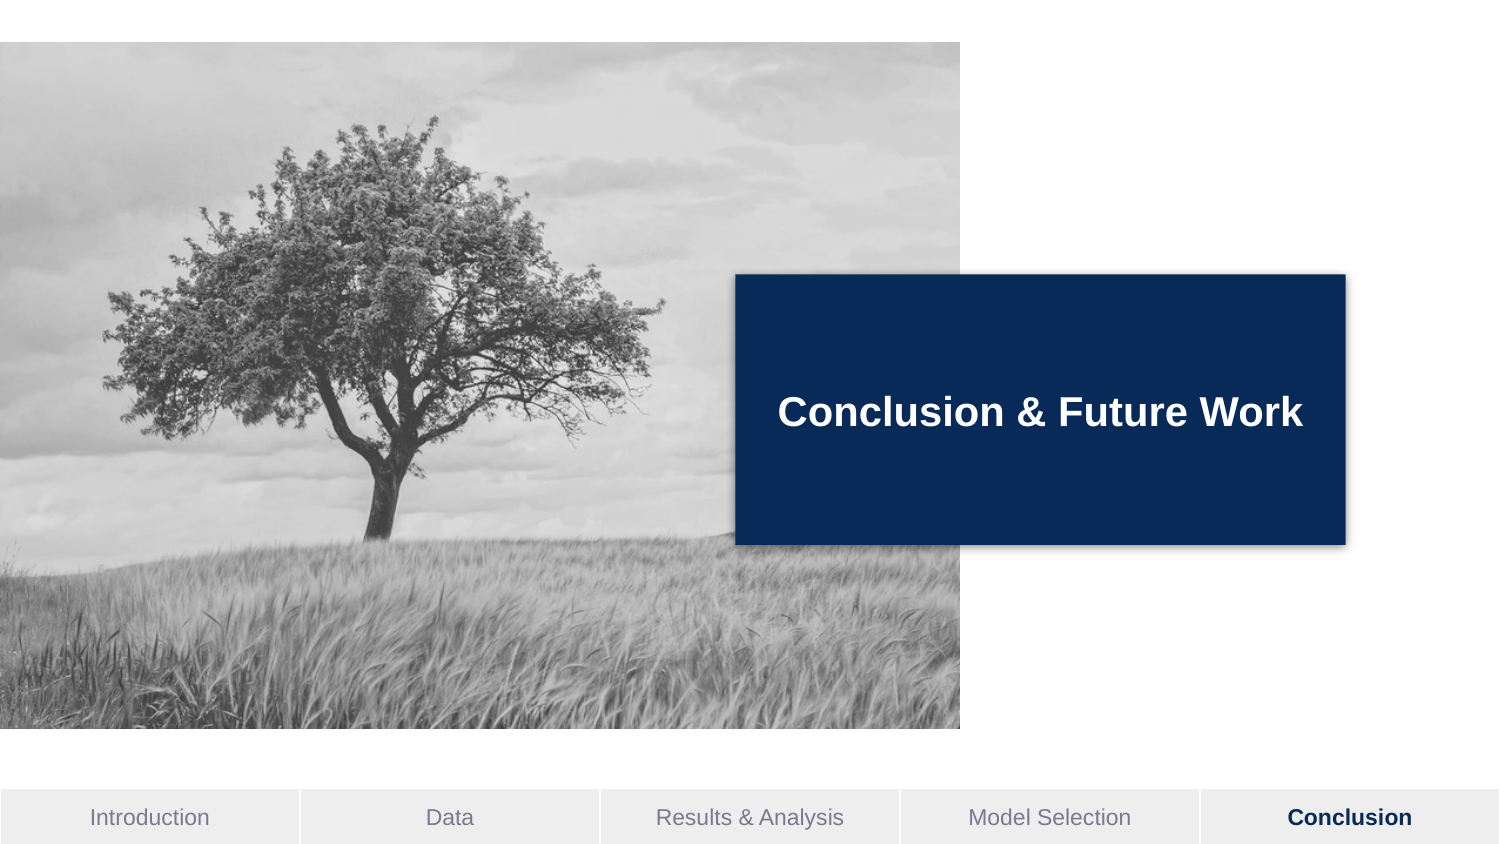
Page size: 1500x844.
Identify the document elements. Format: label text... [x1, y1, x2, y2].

table_header Results & Analysis [601, 789, 899, 844]
text_box Conclusion & Future Work [963, 274, 1346, 545]
table_header Model Selection [901, 789, 1199, 844]
table_header Data [301, 789, 599, 844]
table_header Conclusion [1201, 789, 1499, 844]
table_header Introduction [1, 789, 299, 844]
picture [0, 42, 960, 729]
